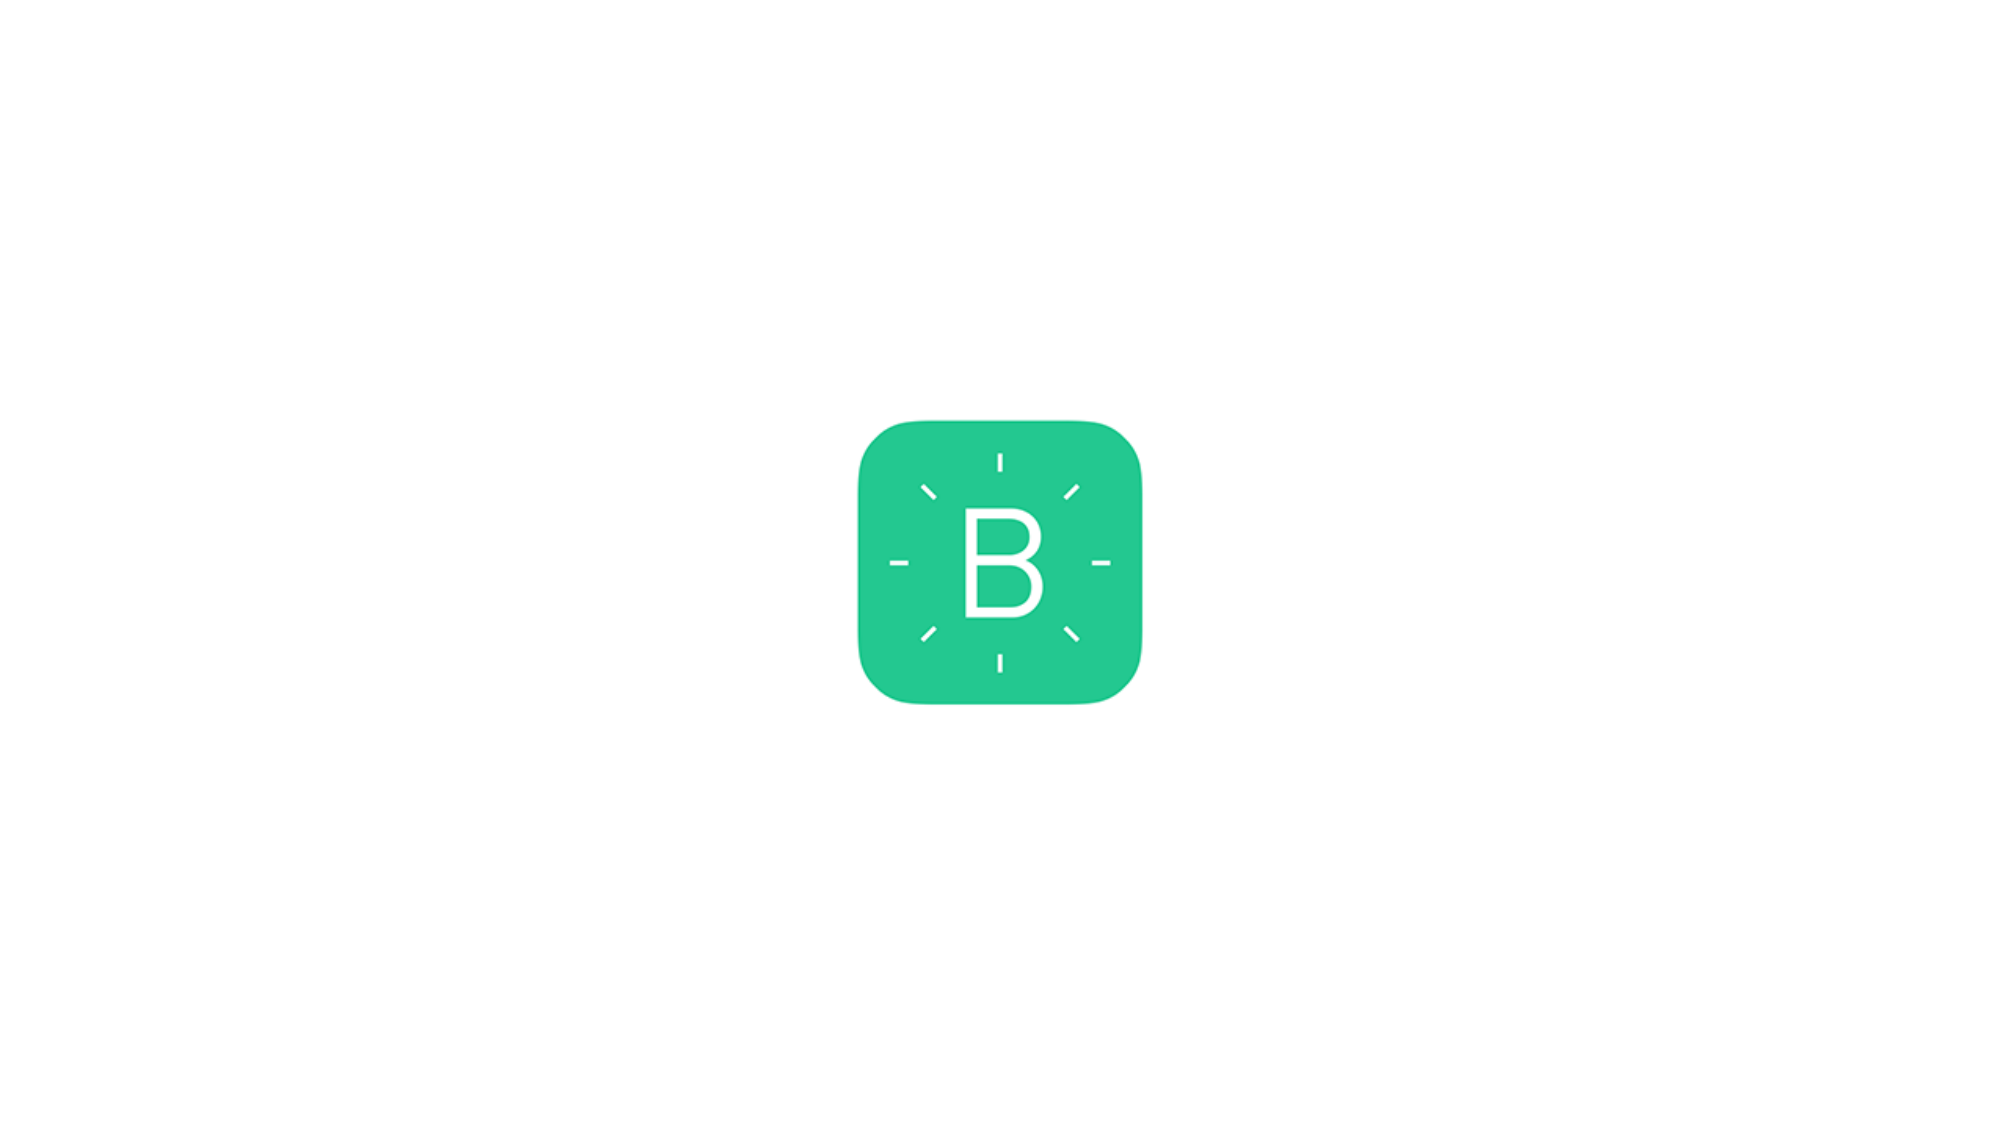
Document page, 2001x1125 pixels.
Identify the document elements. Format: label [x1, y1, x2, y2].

list [804, 367, 1196, 758]
